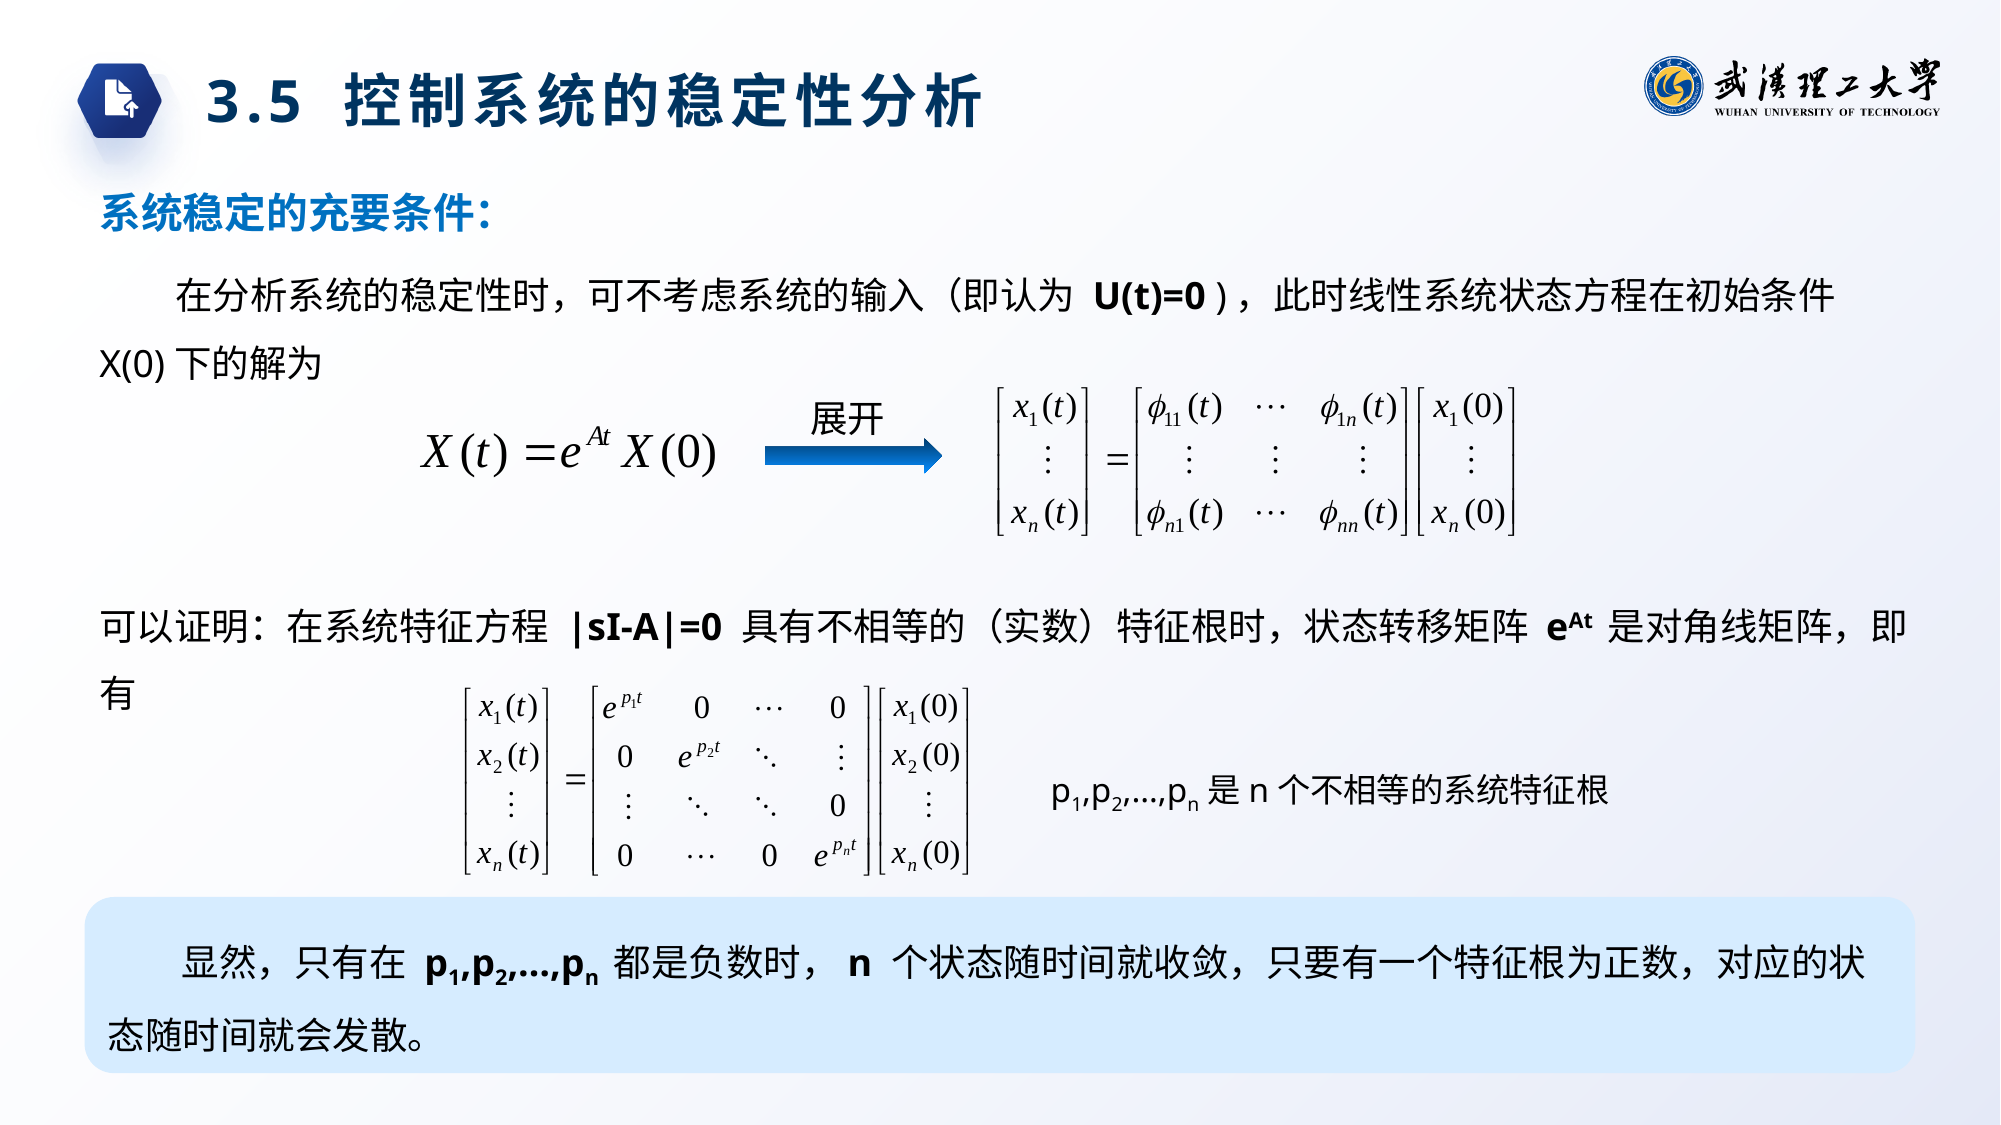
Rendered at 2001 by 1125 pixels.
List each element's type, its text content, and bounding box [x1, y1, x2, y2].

text_box 系统稳定的充要条件： [84, 179, 1349, 242]
text_box [764, 438, 942, 474]
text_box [989, 378, 1528, 545]
text_box 可以证明：在系统特征方程 |sI-A|=0 具有不相等的（实数）特征根时，状态转移矩阵 eAt 是对角线矩阵，即有 [84, 572, 1937, 723]
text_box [410, 414, 727, 488]
text_box p1,p2,…,pn是n个不相等的系统特征根 [1035, 739, 1659, 823]
text_box 在分析系统的稳定性时，可不考虑系统的输入（即认为 U(t)=0 )，此时线性系统状态方程在初始条件X(0)下的解为 [84, 242, 1916, 392]
text_box 展开 [788, 387, 907, 448]
picture [0, 0, 2000, 1125]
list 3.5 控制系统的稳定性分析 [191, 56, 1624, 143]
text_box 显然，只有在 p1,p2,…,pn 都是负数时，n 个状态随时间就收敛，只要有一个特征根为正数，对应的状态随时间就会发散。 [84, 896, 1916, 1074]
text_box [456, 680, 981, 883]
